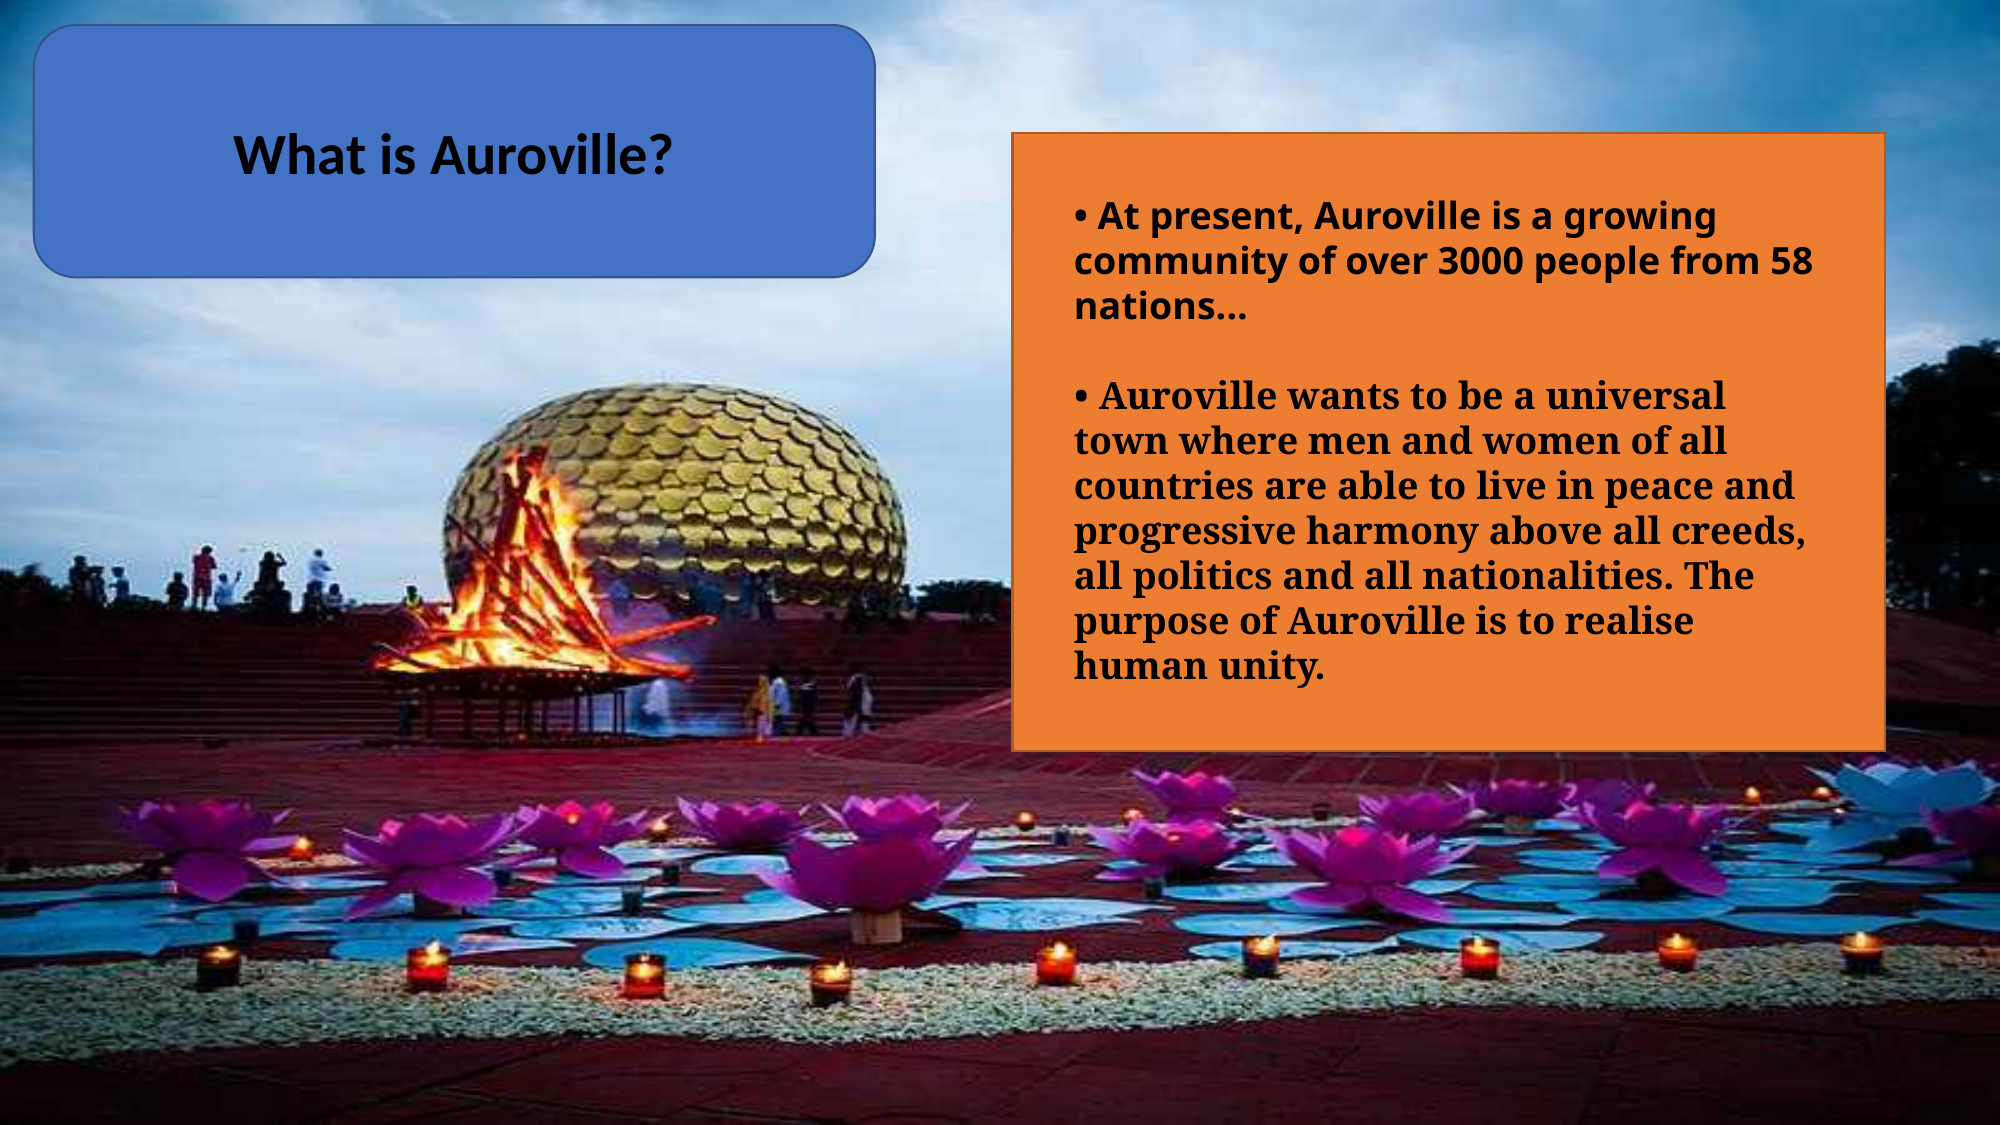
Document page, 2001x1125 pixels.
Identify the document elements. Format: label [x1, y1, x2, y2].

list [0, 0, 2000, 1125]
